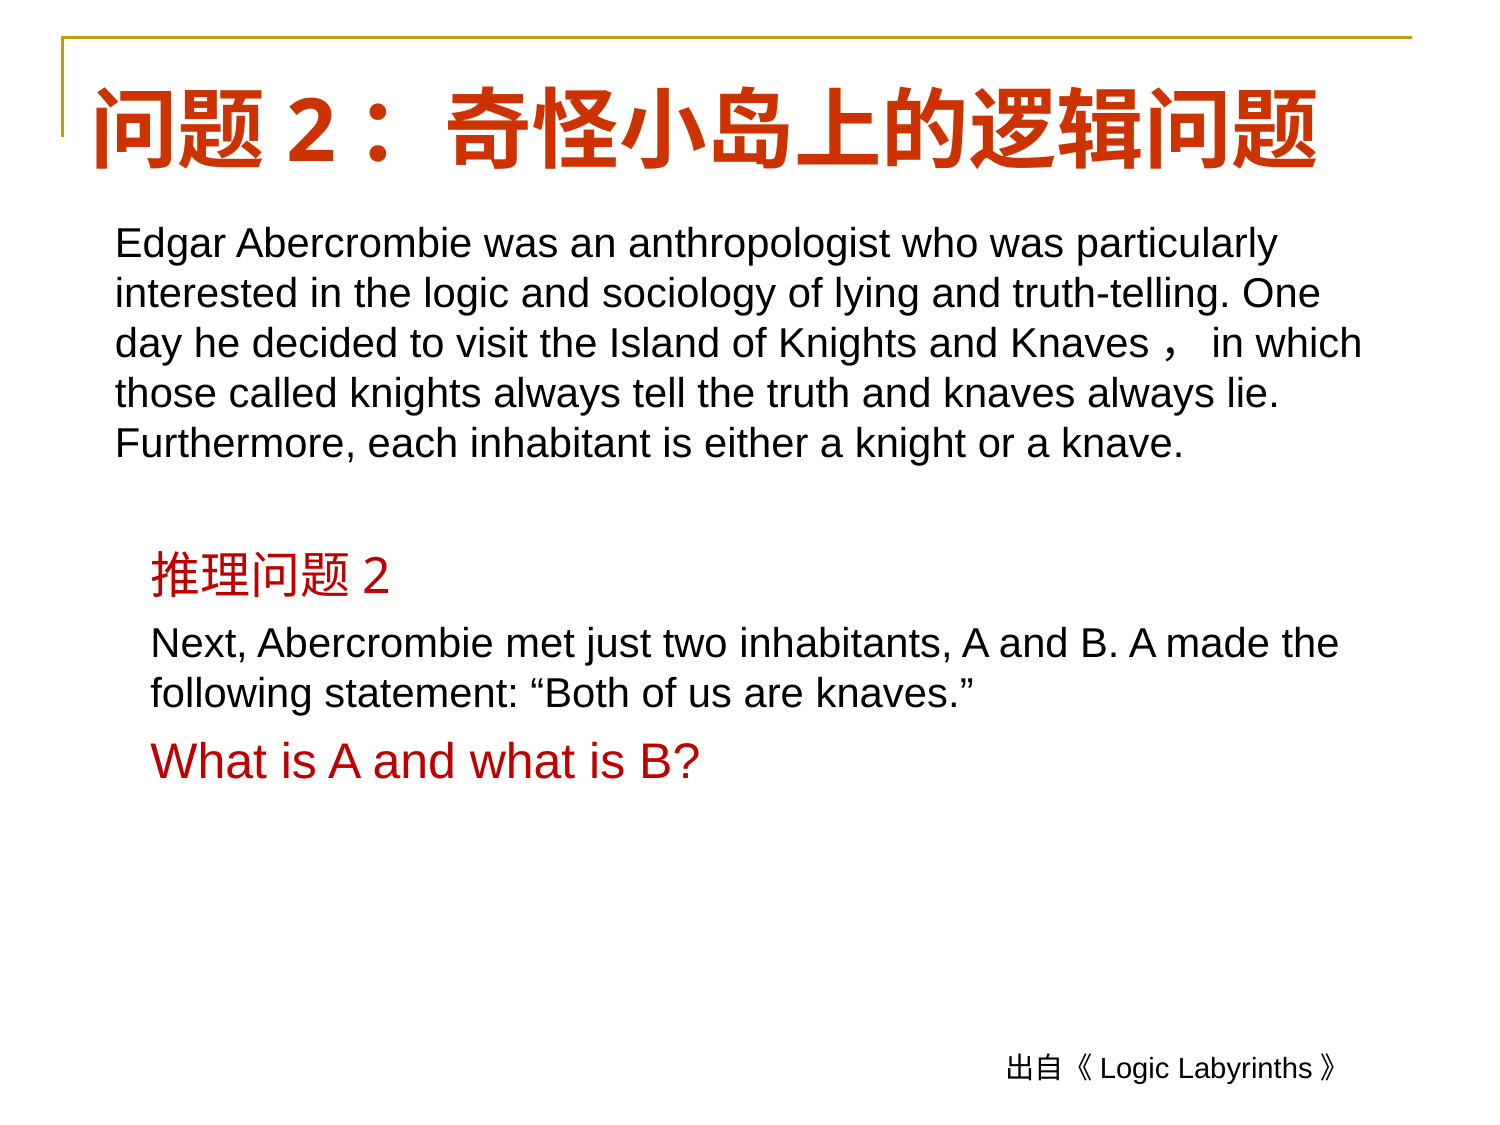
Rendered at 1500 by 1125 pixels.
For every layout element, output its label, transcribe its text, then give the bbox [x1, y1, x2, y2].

text_box Edgar Abercrombie was an anthropologist who was particularly interested in the logic and sociology of lying and truth-telling. One day he decided to visit the Island of Knights and Knaves，in which those called knights always tell the truth and knaves always lie. Furthermore, each inhabitant is either a knight or a knave. [100, 208, 1400, 473]
text_box 出自《Logic Labyrinths》 [990, 1042, 1365, 1093]
title 问题2：奇怪小岛上的逻辑问题 [74, 66, 1426, 233]
text_box 推理问题2 Next, Abercrombie met just two inhabitants, A and B. A made the following statement: “Both of us are knaves.” What is A and what is B? [135, 536, 1427, 796]
